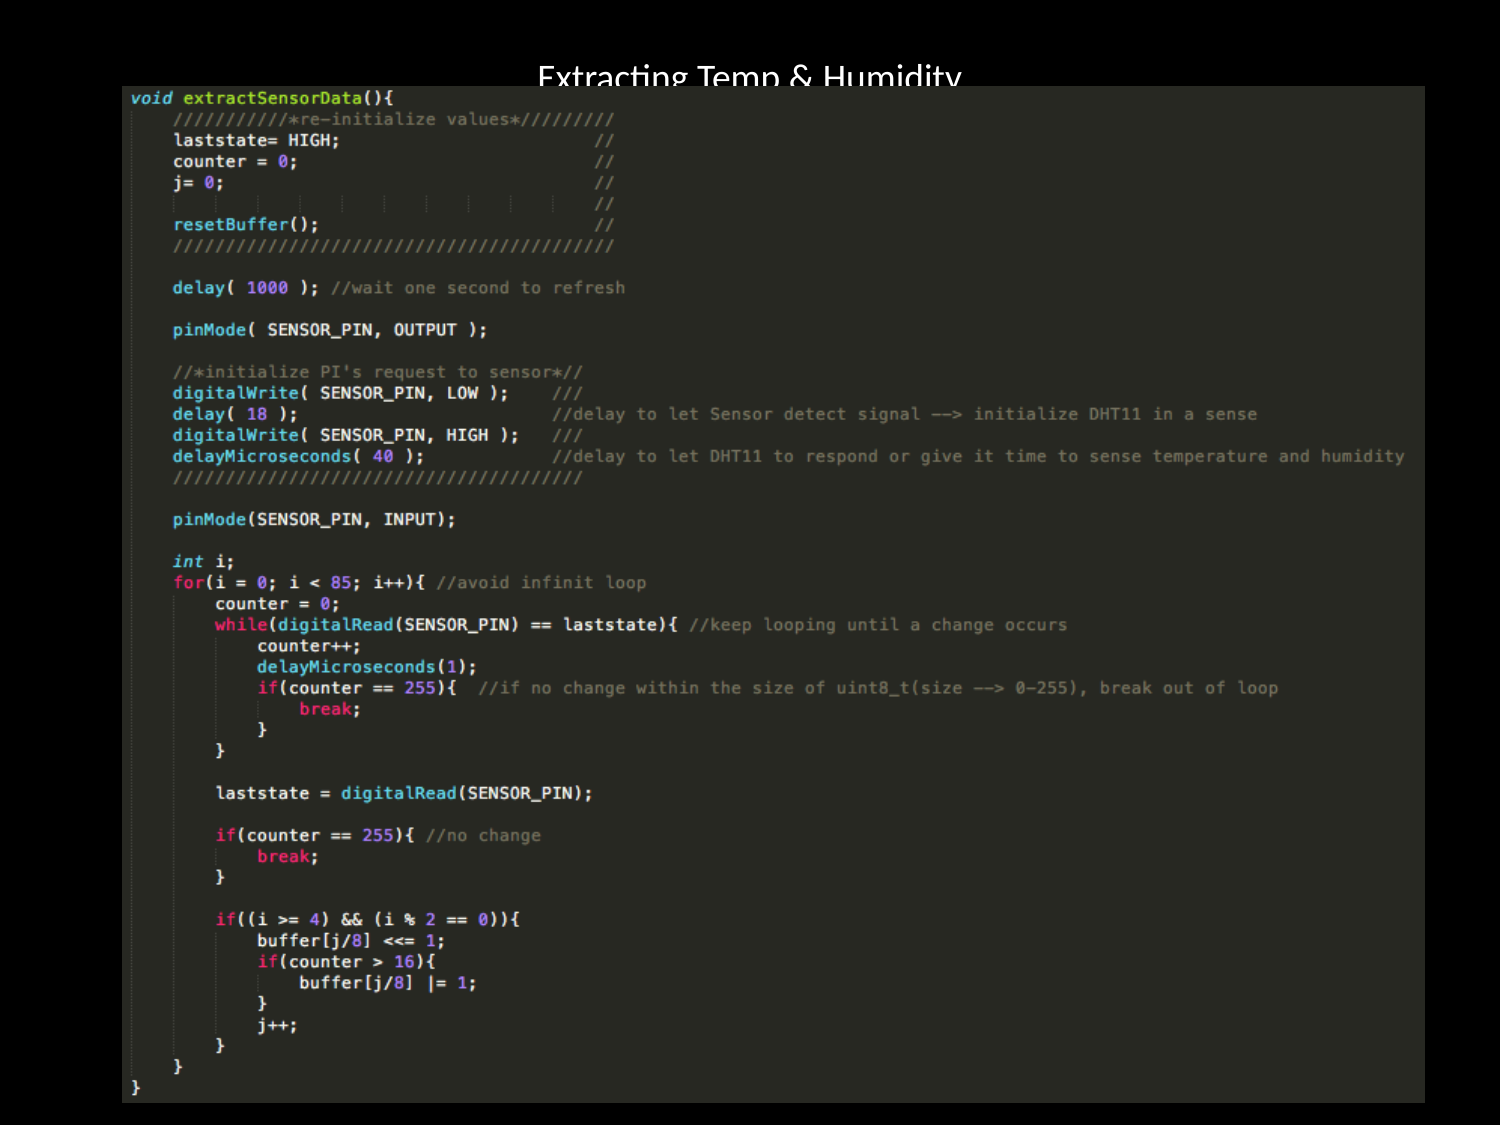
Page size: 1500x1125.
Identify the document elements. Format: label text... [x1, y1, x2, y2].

picture [122, 85, 1426, 1103]
title Extracting Temp & Humidity [75, 45, 1425, 152]
